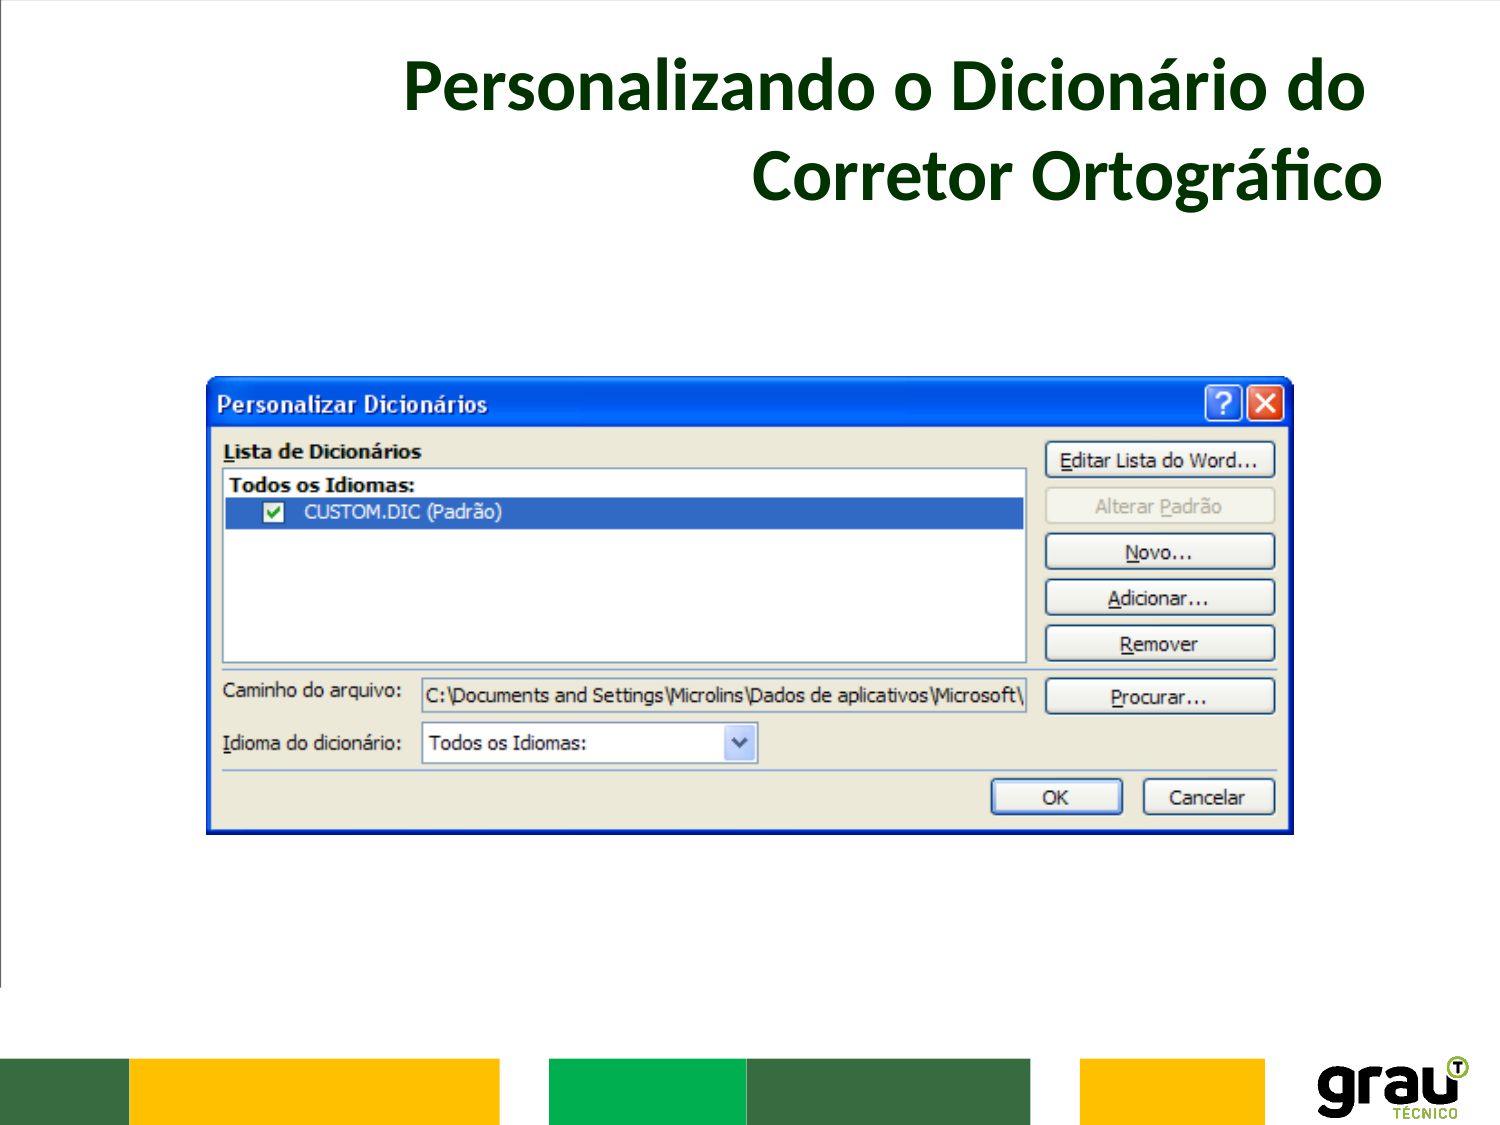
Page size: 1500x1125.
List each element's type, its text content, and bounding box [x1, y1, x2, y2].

picture [1316, 1055, 1470, 1121]
picture [0, 0, 1500, 987]
title Personalizando o Dicionário do Corretor Ortográfico [49, 31, 1400, 220]
